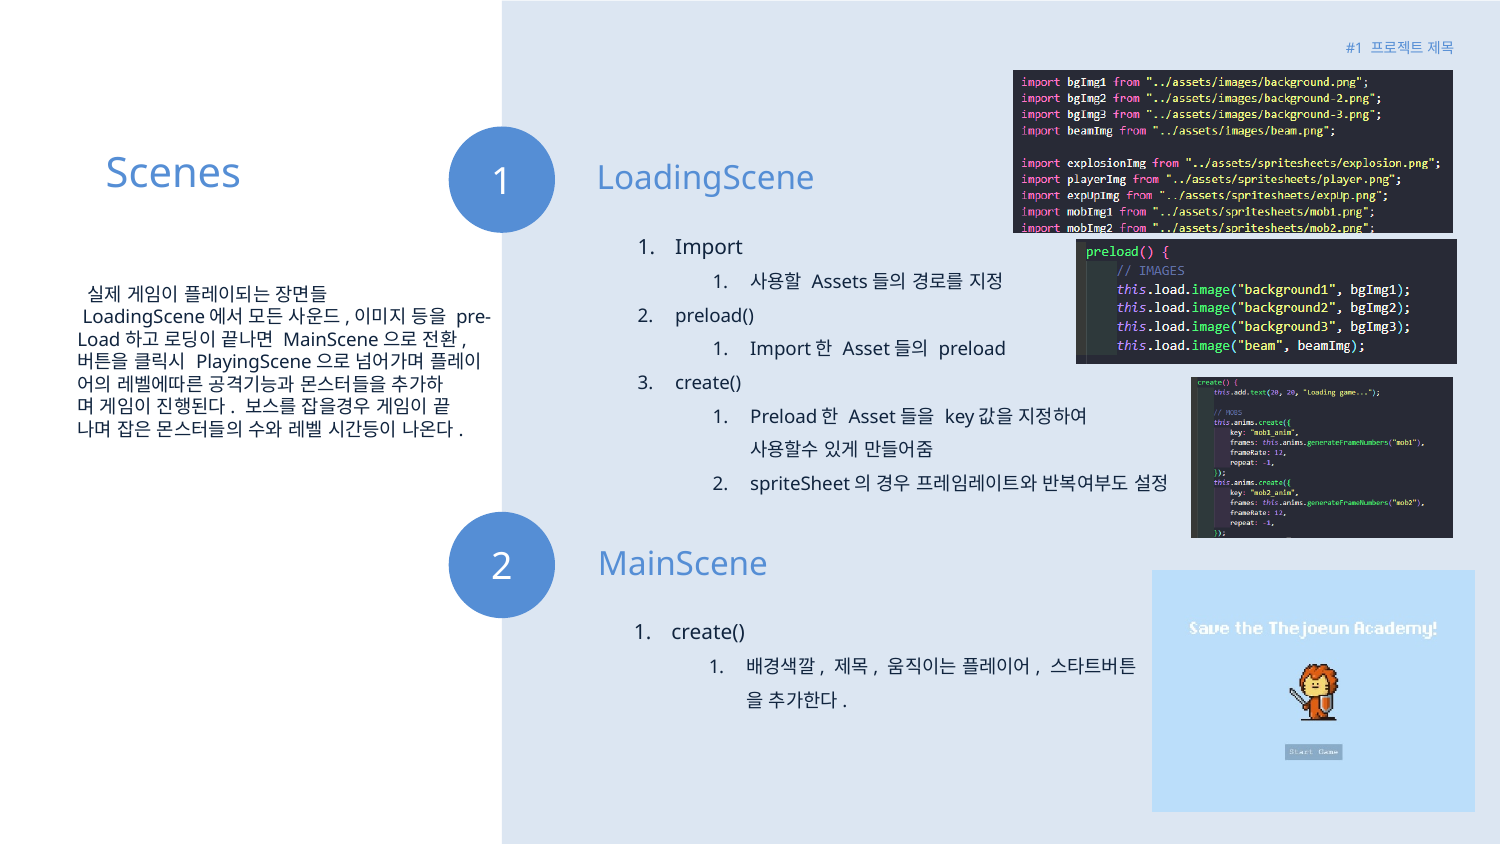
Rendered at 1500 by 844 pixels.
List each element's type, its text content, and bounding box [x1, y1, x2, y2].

text_box [500, 0, 1500, 844]
text_box Scenes [90, 138, 257, 204]
text_box 1 [446, 124, 558, 235]
text_box create() 배경색깔, 제목, 움직이는 플레이어, 스타트버튼 을 추가한다. [619, 598, 1147, 719]
text_box 실제 게임이 플레이되는 장면들 LoadingScene에서 모든 사운드,이미지 등을 pre- Load하고 로딩이 끝나면 MainScene으로 전환, 버튼을 클릭시 PlayingScene으로 넘어가며 플레이 어의 레벨에따른 공격기능과 몬스터들을 추가하 며 게임이 진행된다. 보스를 잡을경우 게임이 끝 나며 잡은 몬스터들의 수와 레벨 시간등이 나온다. [62, 274, 506, 448]
text_box LoadingScene [581, 148, 830, 204]
text_box #1 프로젝트 제목 [1330, 32, 1469, 65]
picture [1191, 377, 1453, 539]
picture [1152, 570, 1475, 813]
picture [1012, 70, 1453, 234]
picture [1076, 238, 1458, 364]
text_box 2 [446, 509, 558, 621]
text_box MainScene [583, 534, 783, 589]
text_box Import 사용할 Assets들의 경로를 지정 preload() Import한 Asset들의 preload create() Preload한 Asset들을 key값을 지정하여 사용할수 있게 만들어줌 spriteSheet의 경우 프레임레이트와 반복여부도 설정 [622, 213, 1184, 502]
